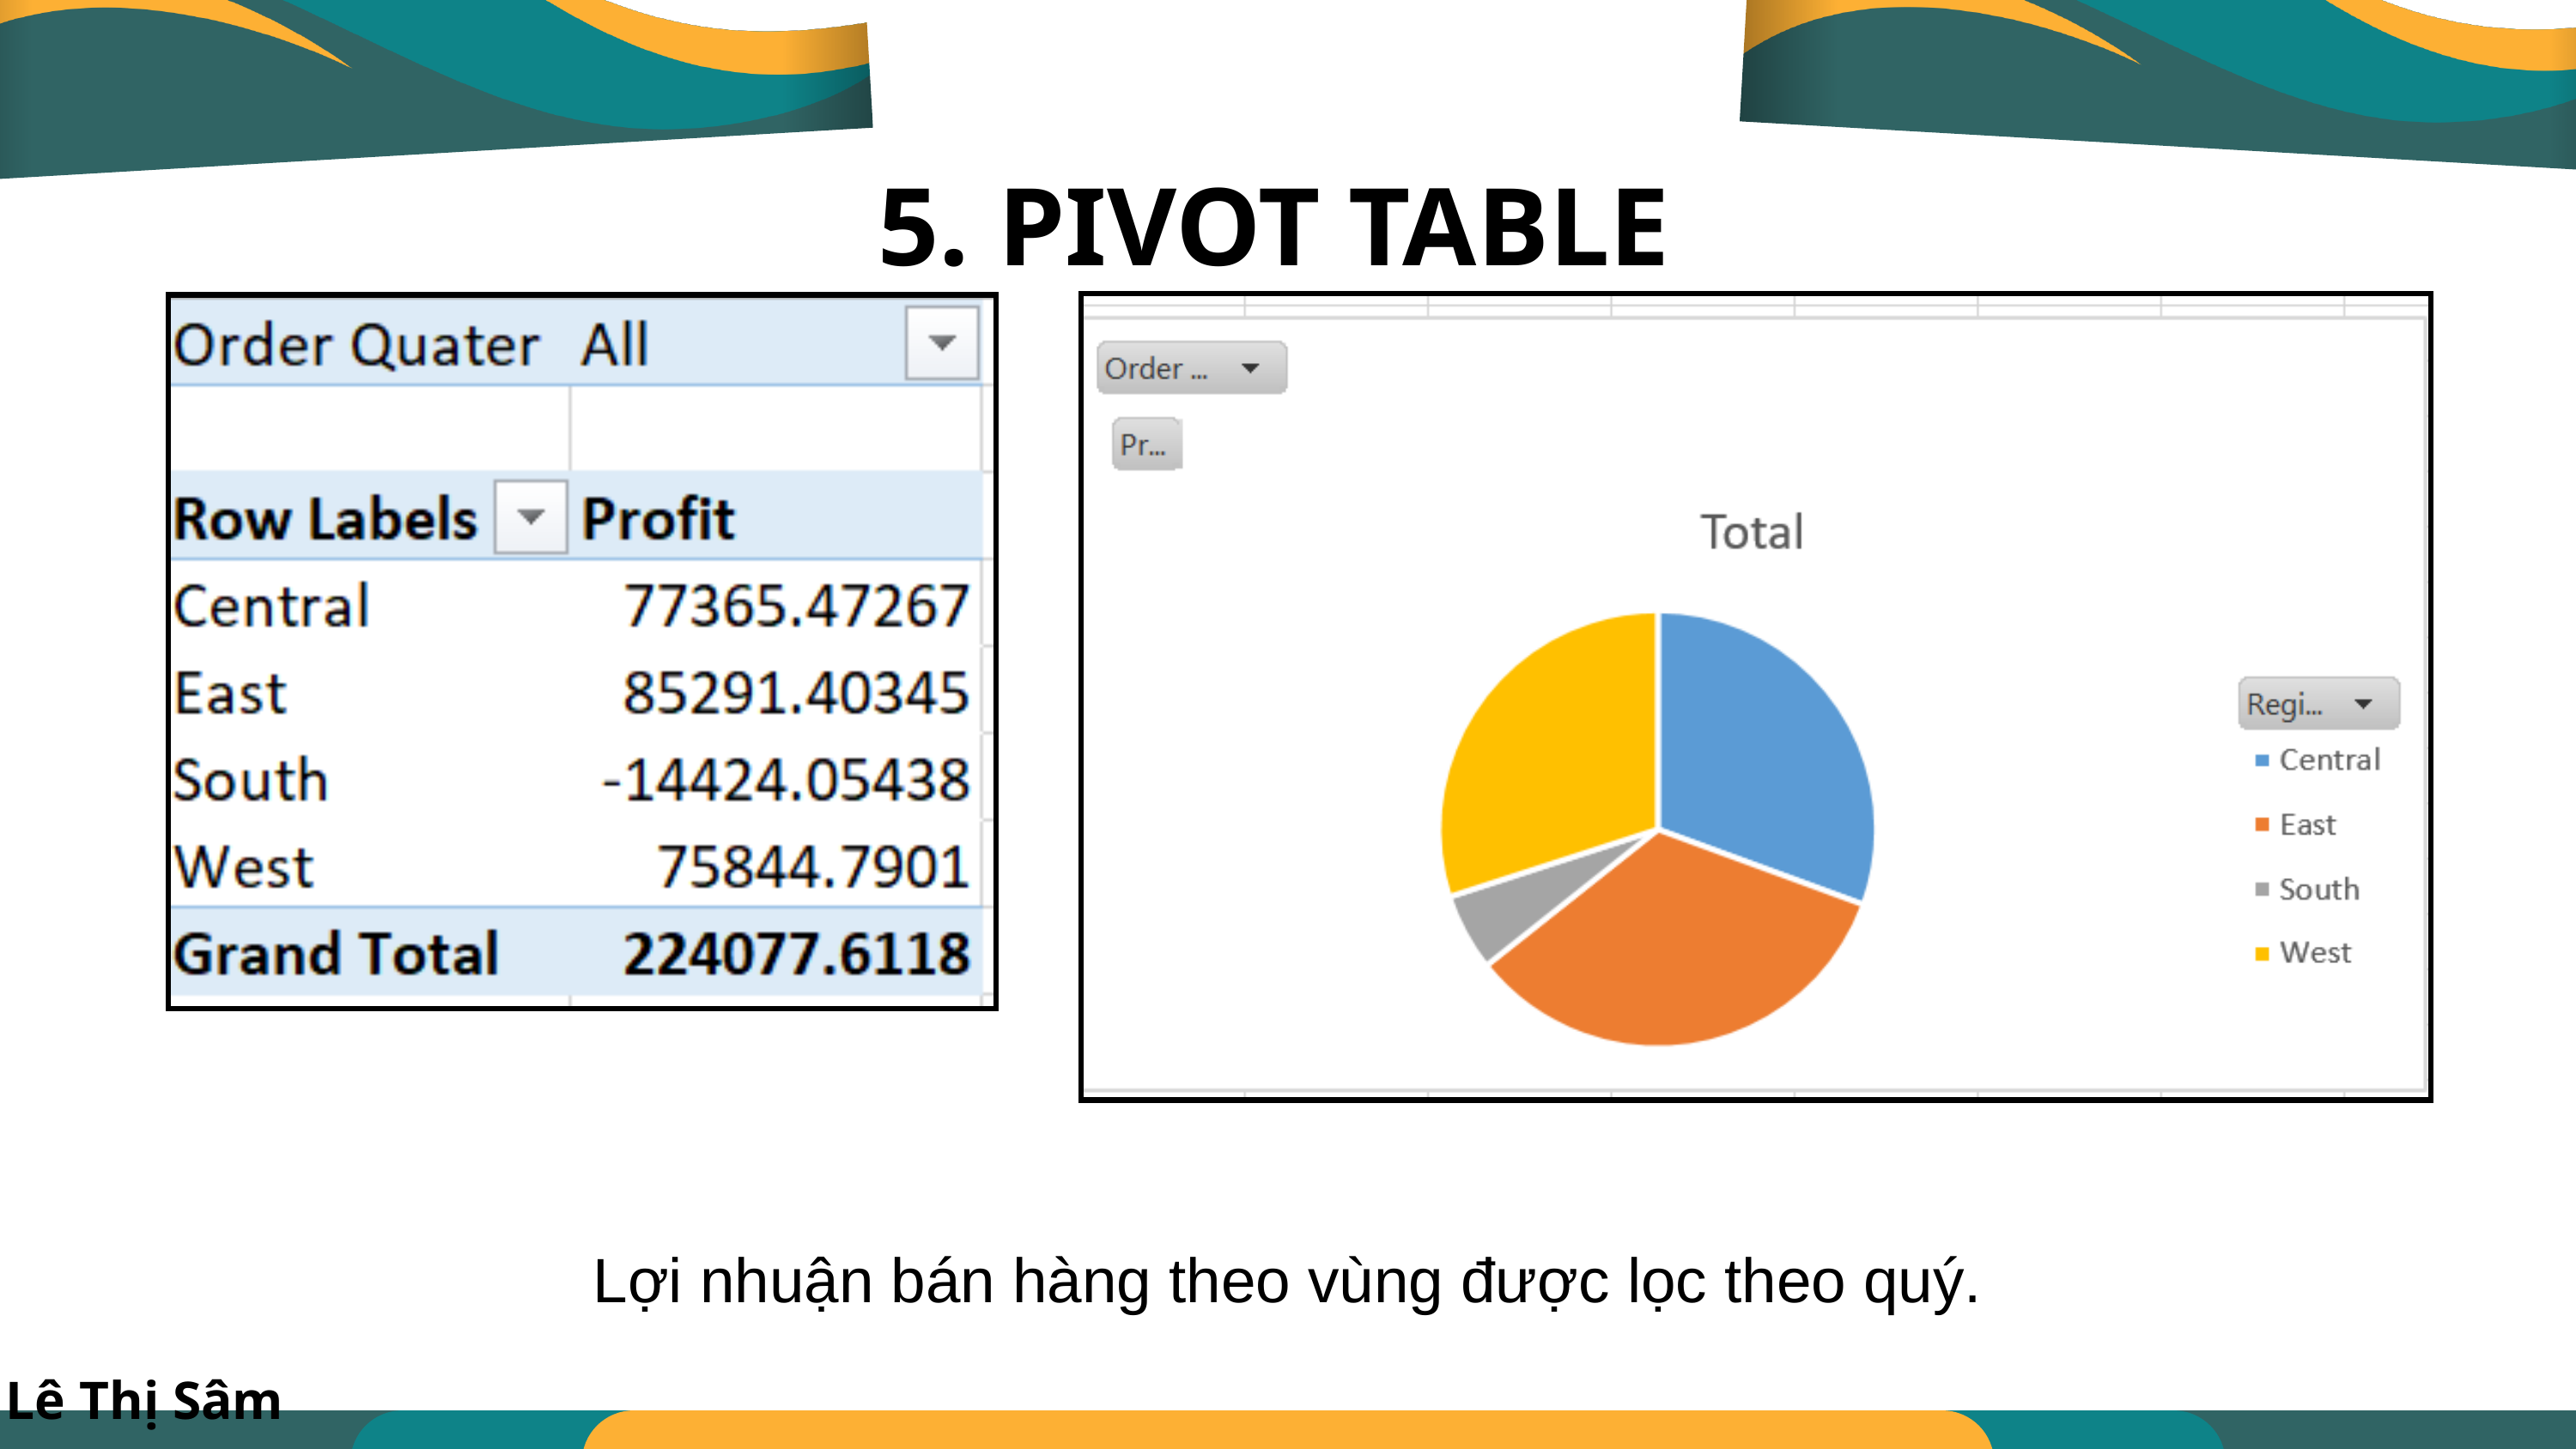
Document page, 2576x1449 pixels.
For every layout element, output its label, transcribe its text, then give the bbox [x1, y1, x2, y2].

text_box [0, 1395, 349, 1449]
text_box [349, 1395, 581, 1449]
text_box 5. PIVOT TABLE [835, 142, 1740, 288]
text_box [2227, 1395, 2576, 1449]
text_box [0, 0, 873, 179]
text_box Lê Thị Sâm [3, 1342, 287, 1392]
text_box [1995, 1395, 2226, 1449]
text_box [1080, 294, 2432, 1100]
text_box [167, 294, 996, 1009]
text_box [581, 1395, 1995, 1449]
text_box Lợi nhuận bán hàng theo vùng được lọc theo quý. [502, 1210, 2074, 1315]
text_box [1739, 0, 2576, 170]
